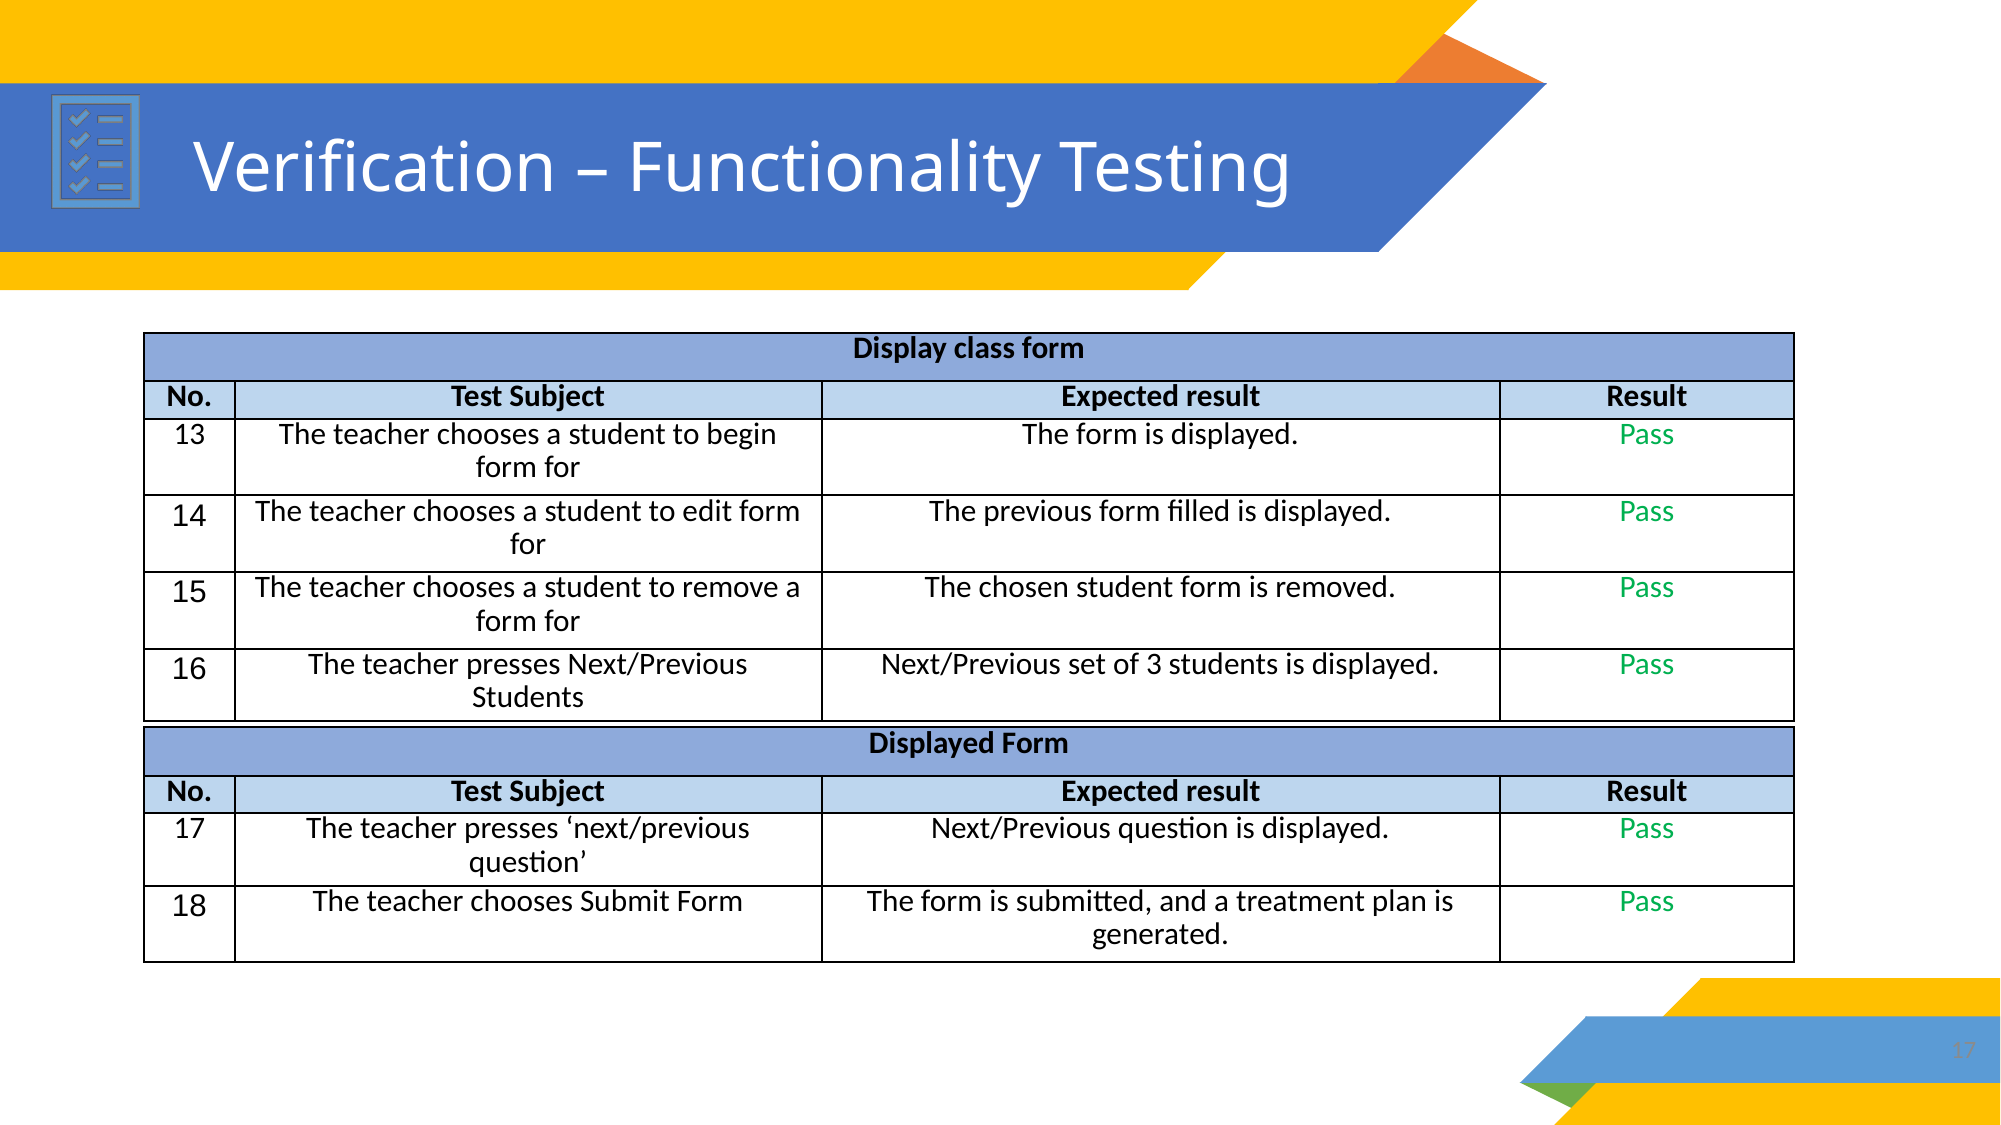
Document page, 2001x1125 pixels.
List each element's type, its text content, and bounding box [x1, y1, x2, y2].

table_cell 14 [145, 496, 234, 571]
table_cell Pass [1501, 650, 1793, 720]
table_cell No. [145, 777, 234, 812]
table_cell 16 [145, 650, 234, 720]
table_cell Next/Previous set of 3 students is displayed. [823, 650, 1499, 720]
slide_number 17 [1666, 1014, 1992, 1084]
table_cell The previous form filled is displayed. [823, 496, 1499, 571]
table_cell No. [145, 382, 234, 418]
table_cell Test Subject [236, 382, 821, 418]
table_cell The chosen student form is removed. [823, 573, 1499, 648]
table_cell Pass [1501, 887, 1793, 961]
table_header Displayed Form [145, 728, 1793, 775]
table_cell Test Subject [236, 777, 821, 812]
table_cell 15 [145, 573, 234, 648]
table_cell Expected result [823, 777, 1499, 812]
table_cell Expected result [823, 382, 1499, 418]
table_cell The form is submitted, and a treatment plan is generated. [823, 887, 1499, 961]
table_cell Next/Previous question is displayed. [823, 814, 1499, 885]
table_cell The teacher chooses a student to remove a form for [236, 573, 821, 648]
table_cell Result [1501, 777, 1793, 812]
title Verification – Functionality Testing [178, 85, 1380, 254]
table_cell The teacher chooses Submit Form [236, 887, 821, 961]
table_cell 13 [145, 420, 234, 494]
table_cell The teacher chooses a student to edit form for [236, 496, 821, 571]
table_cell The teacher chooses a student to begin form for [236, 420, 821, 494]
table_cell Pass [1501, 814, 1793, 885]
table_cell Pass [1501, 420, 1793, 494]
picture [27, 84, 163, 219]
table_cell The teacher presses Next/Previous Students [236, 650, 821, 720]
table_cell 17 [145, 814, 234, 885]
table_cell 18 [145, 887, 234, 961]
table_cell The teacher presses ‘next/previous question’ [236, 814, 821, 885]
table_cell Pass [1501, 573, 1793, 648]
table_cell Pass [1501, 496, 1793, 571]
table_cell The form is displayed. [823, 420, 1499, 494]
table_header Display class form [145, 334, 1793, 380]
table_cell Result [1501, 382, 1793, 418]
